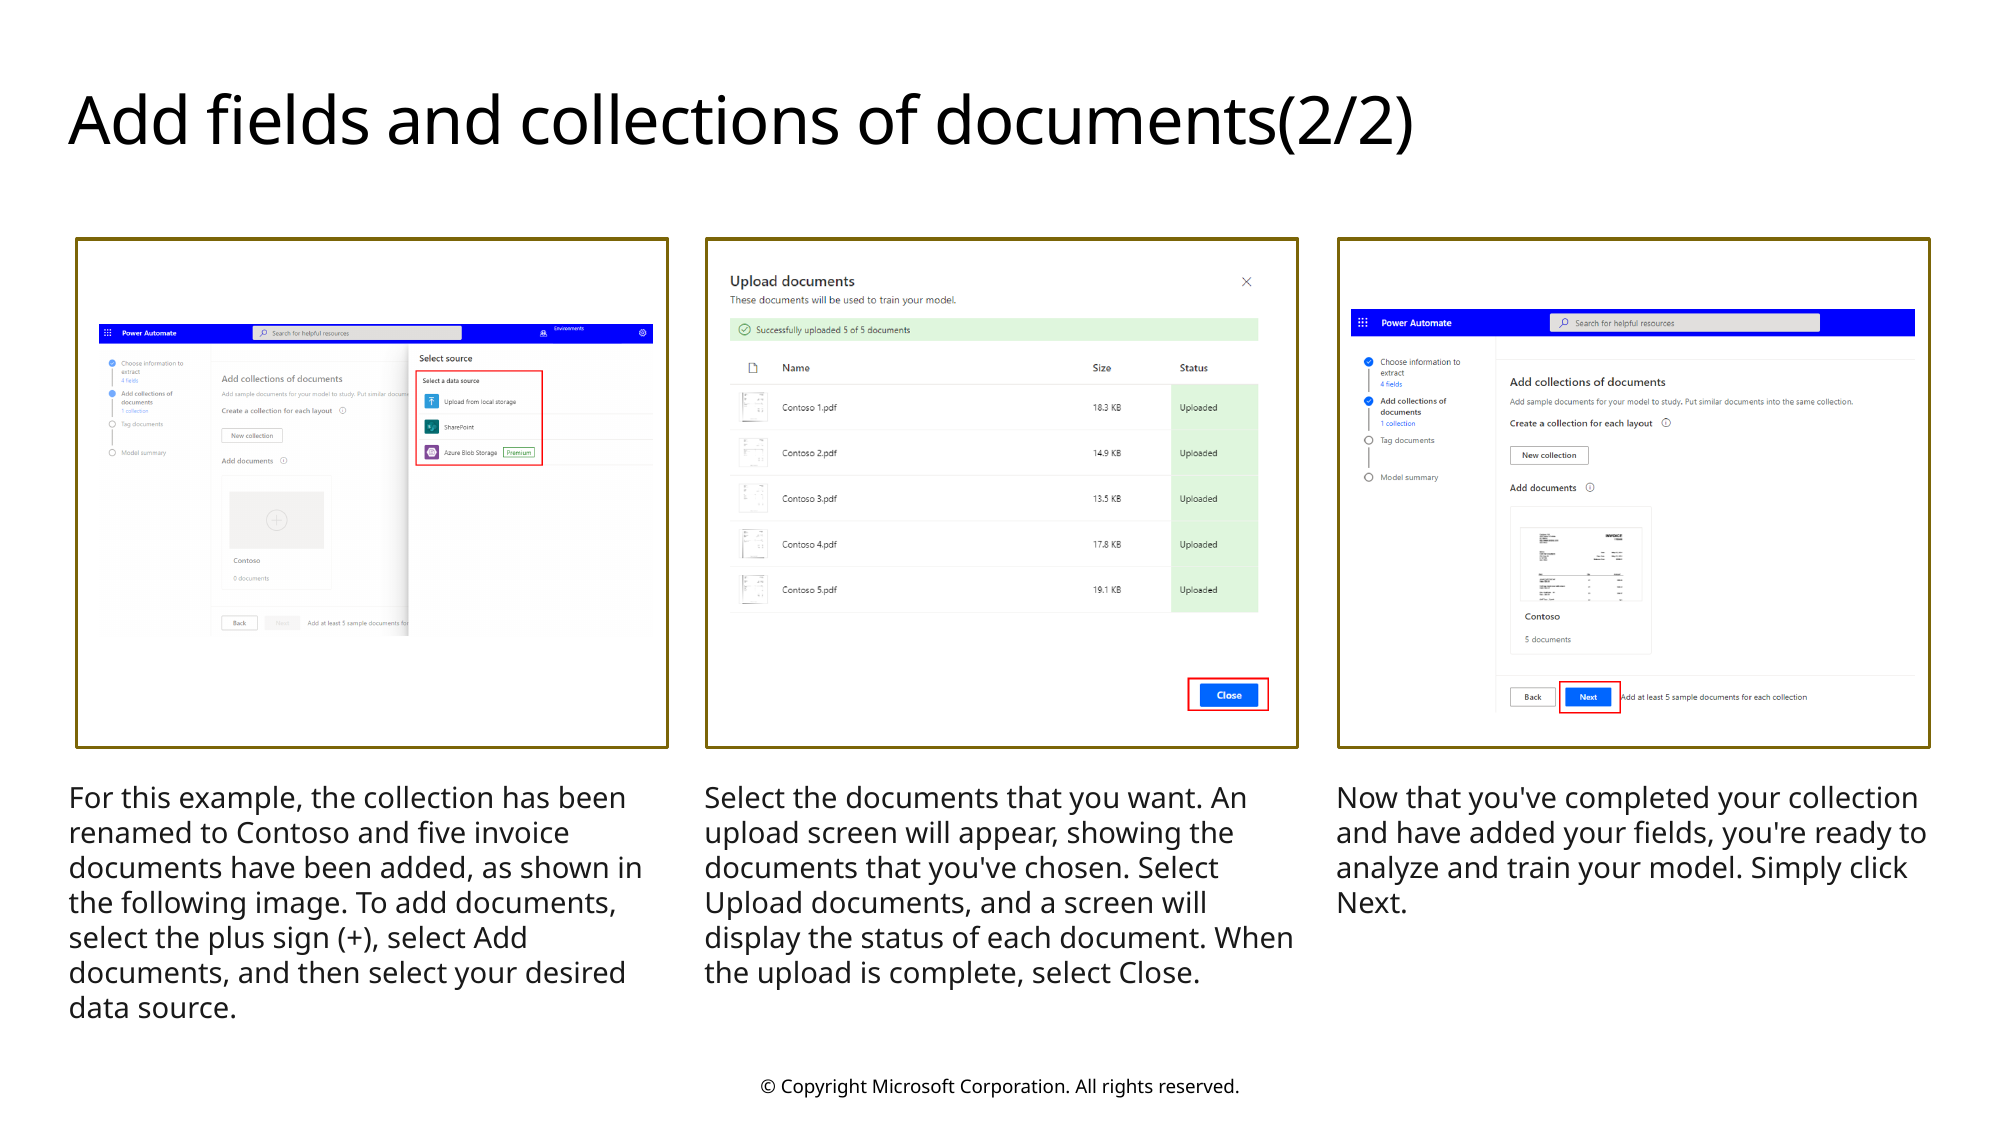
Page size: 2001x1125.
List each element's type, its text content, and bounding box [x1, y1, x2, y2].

list For this example, the collection has been renamed to Contoso and five invoice documents have been added, as shown in the following image. To add documents, select the plus sign (+), select Add documents, and then select your desired data source. [68, 772, 668, 1035]
picture [722, 267, 1276, 719]
list Now that you've completed your collection and have added your fields, you're ready to analyze and train your model. Simply click Next. [1335, 772, 1930, 929]
title Add fields and collections of documents(2/2) [68, 72, 1930, 184]
picture [1350, 309, 1915, 719]
list Select the documents that you want. An upload screen will appear, showing the documents that you've chosen. Select Upload documents, and a screen will display the status of each document. When the upload is complete, select Close. [704, 772, 1298, 1000]
picture [99, 324, 653, 637]
